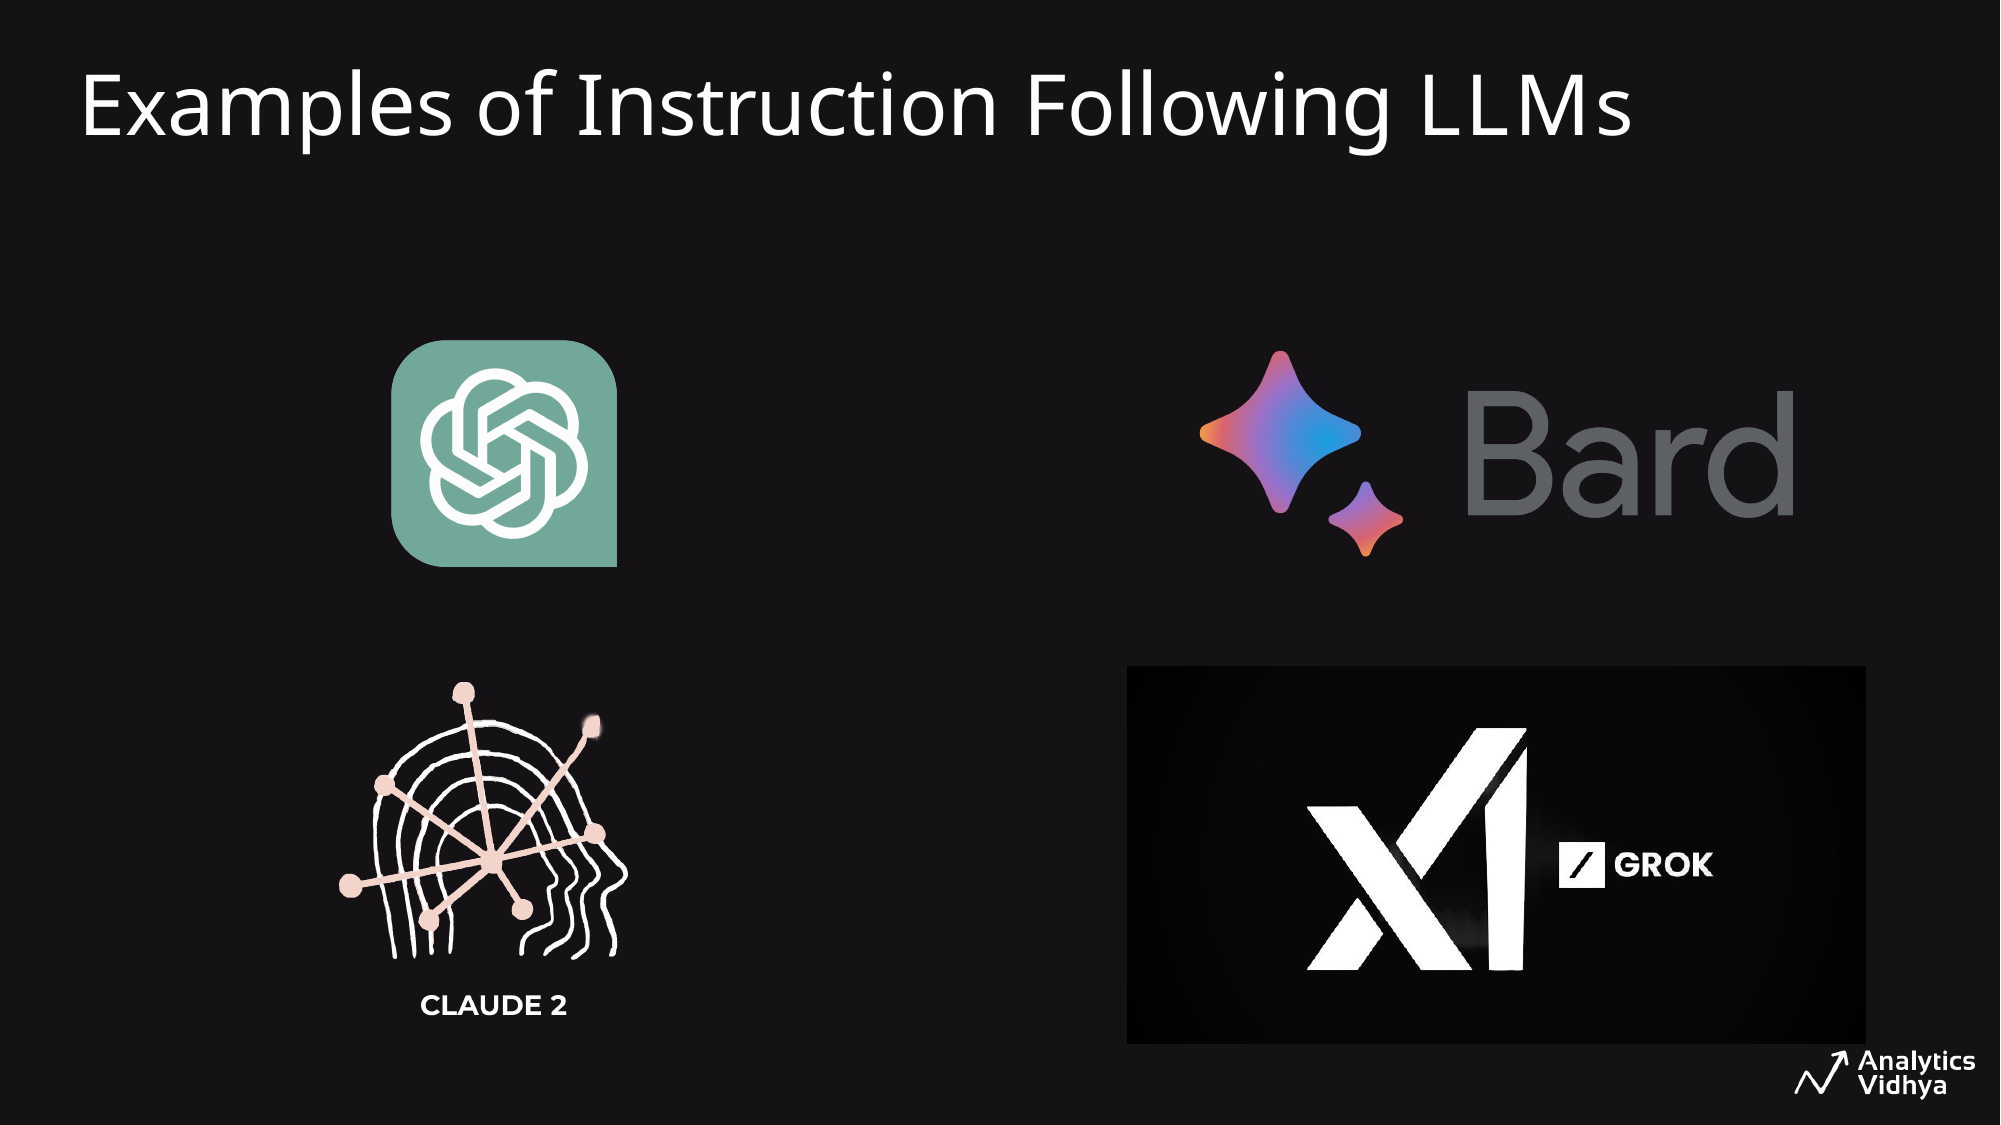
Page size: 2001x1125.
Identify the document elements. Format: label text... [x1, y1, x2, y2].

picture [389, 339, 618, 568]
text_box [1123, 662, 1977, 1102]
title Examples of Instruction Following LLMs [74, 24, 1924, 238]
picture [326, 663, 681, 1046]
picture [1197, 349, 1795, 559]
